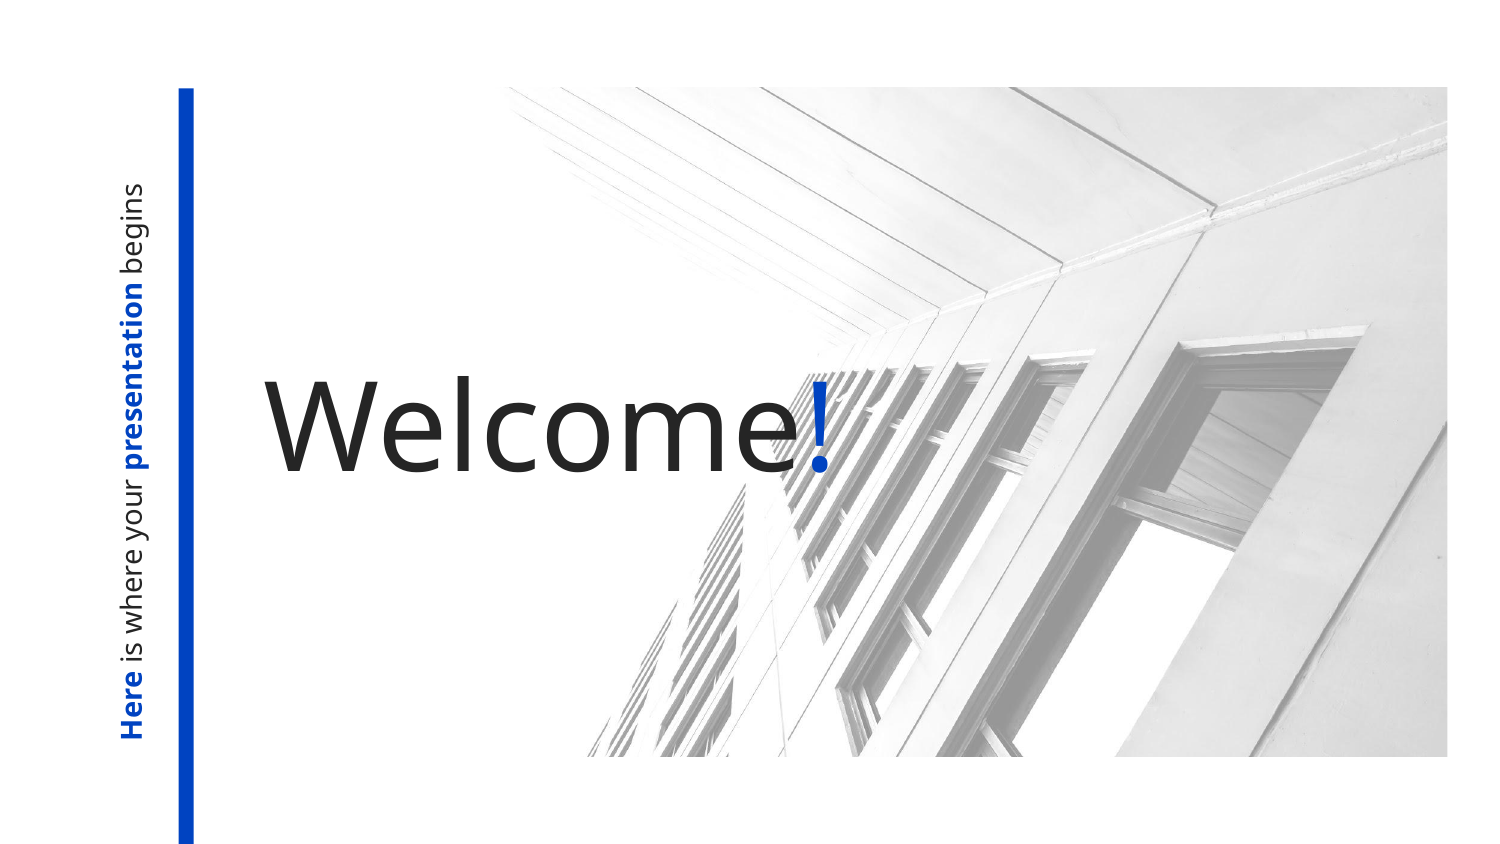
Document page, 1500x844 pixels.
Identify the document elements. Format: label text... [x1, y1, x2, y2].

subtitle Here is where your presentation begins [67, 0, 163, 757]
picture [196, 87, 1448, 757]
